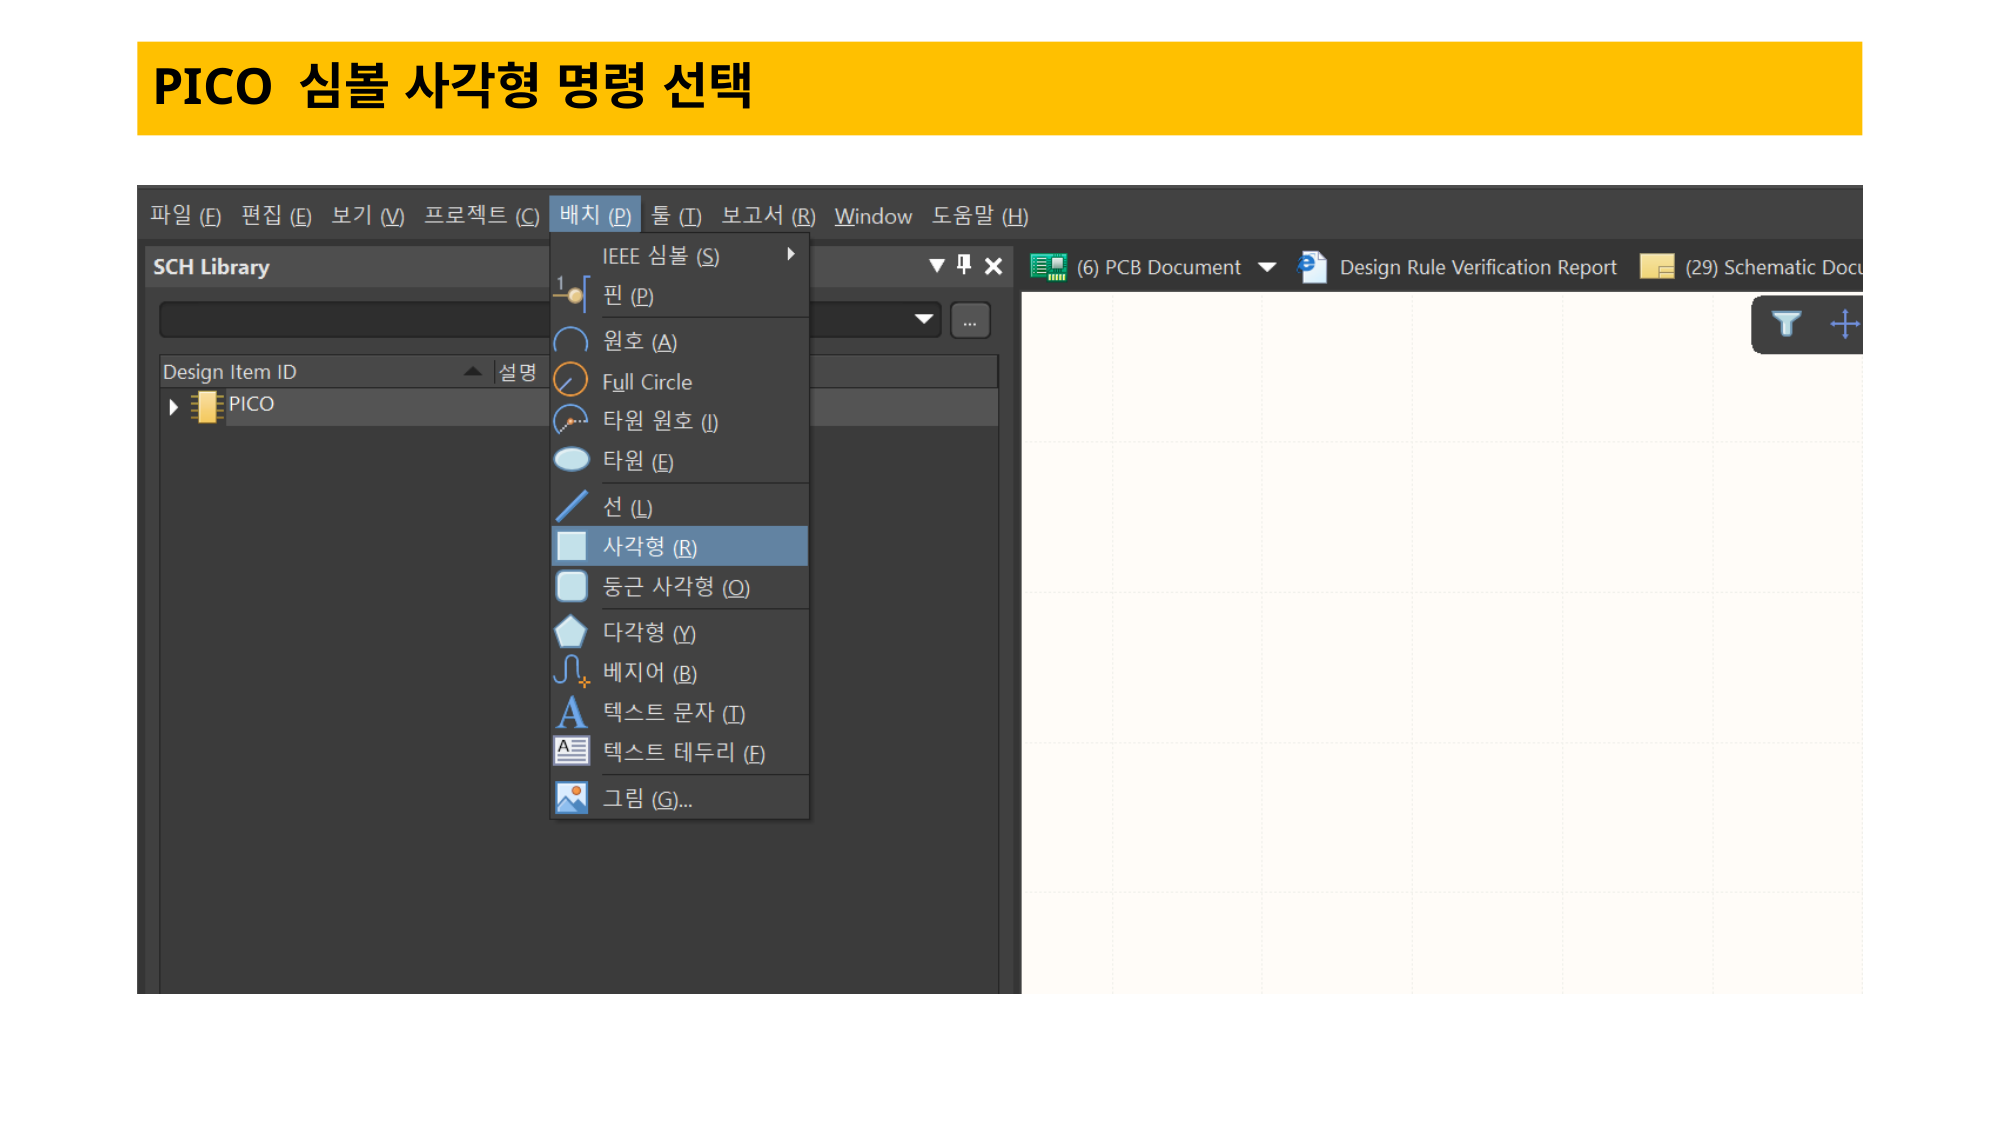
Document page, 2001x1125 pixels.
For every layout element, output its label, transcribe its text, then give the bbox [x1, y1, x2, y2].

title PICO 심볼 사각형 명령 선택 [137, 41, 1863, 136]
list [137, 185, 1863, 994]
